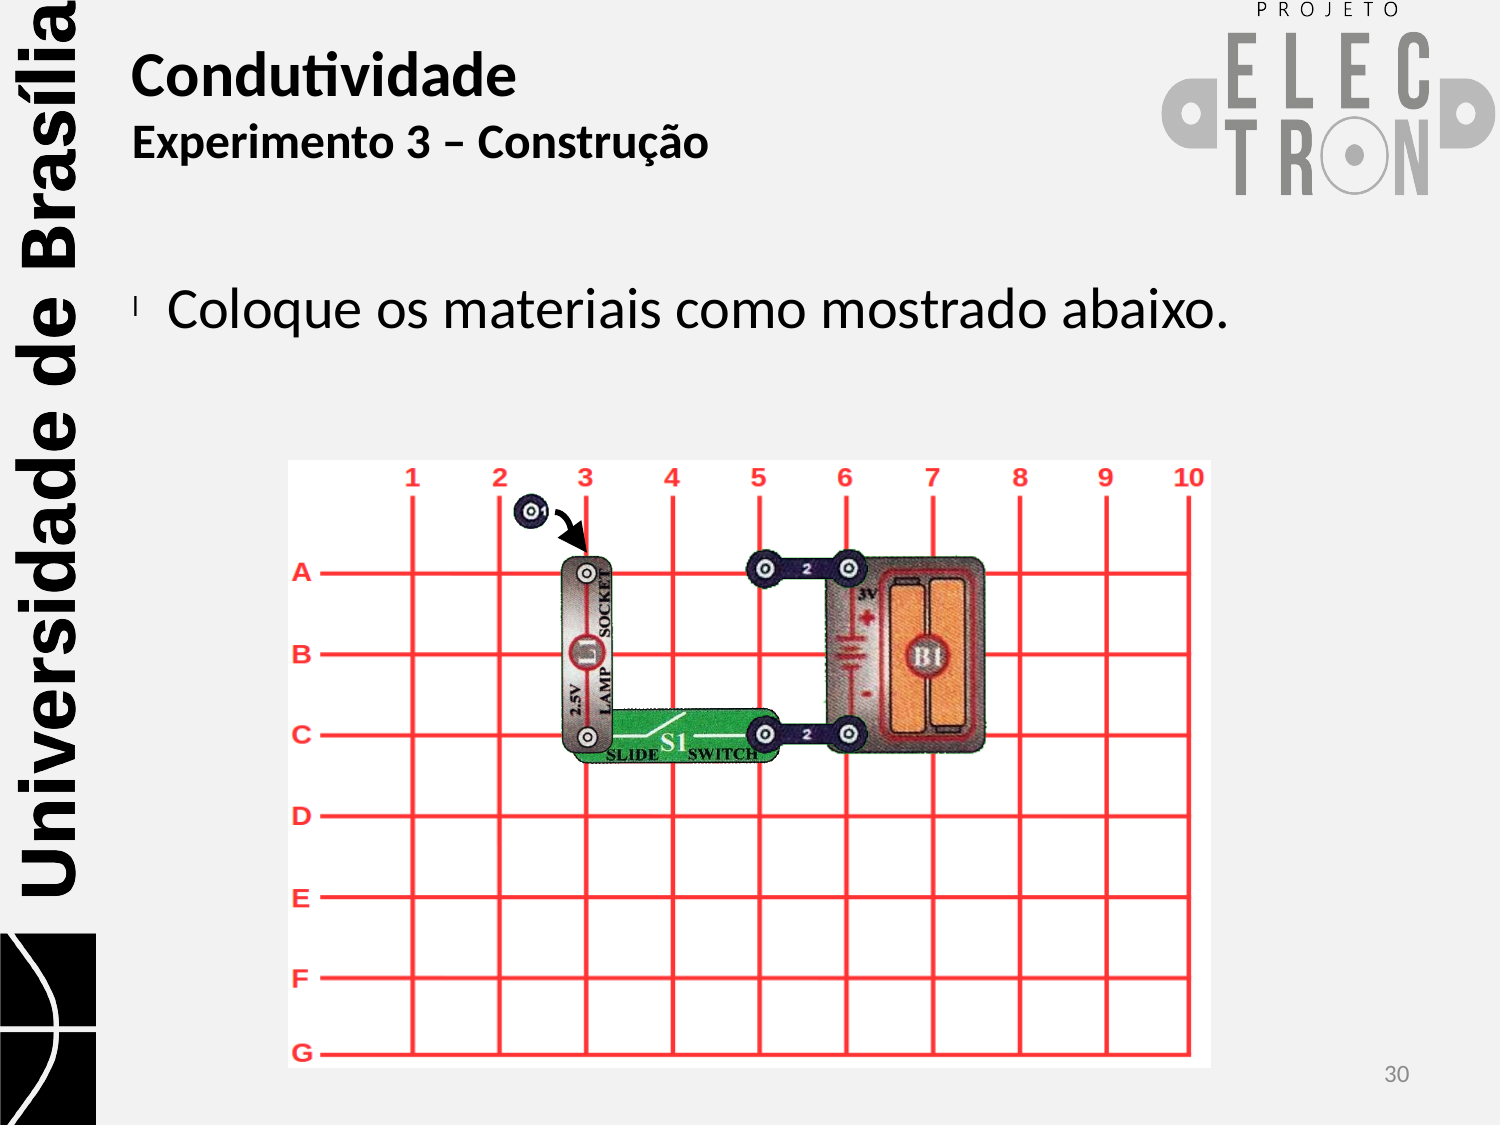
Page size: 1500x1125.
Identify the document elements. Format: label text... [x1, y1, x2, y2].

picture [1, 1, 96, 1124]
text_box Coloque os materiais como mostrado abaixo. [117, 262, 1425, 1005]
picture [1157, 0, 1500, 197]
text_box Condutividade Experimento 3 – Construção [117, 23, 1125, 178]
text_box <número> [1074, 1042, 1425, 1103]
picture [288, 460, 1212, 1068]
